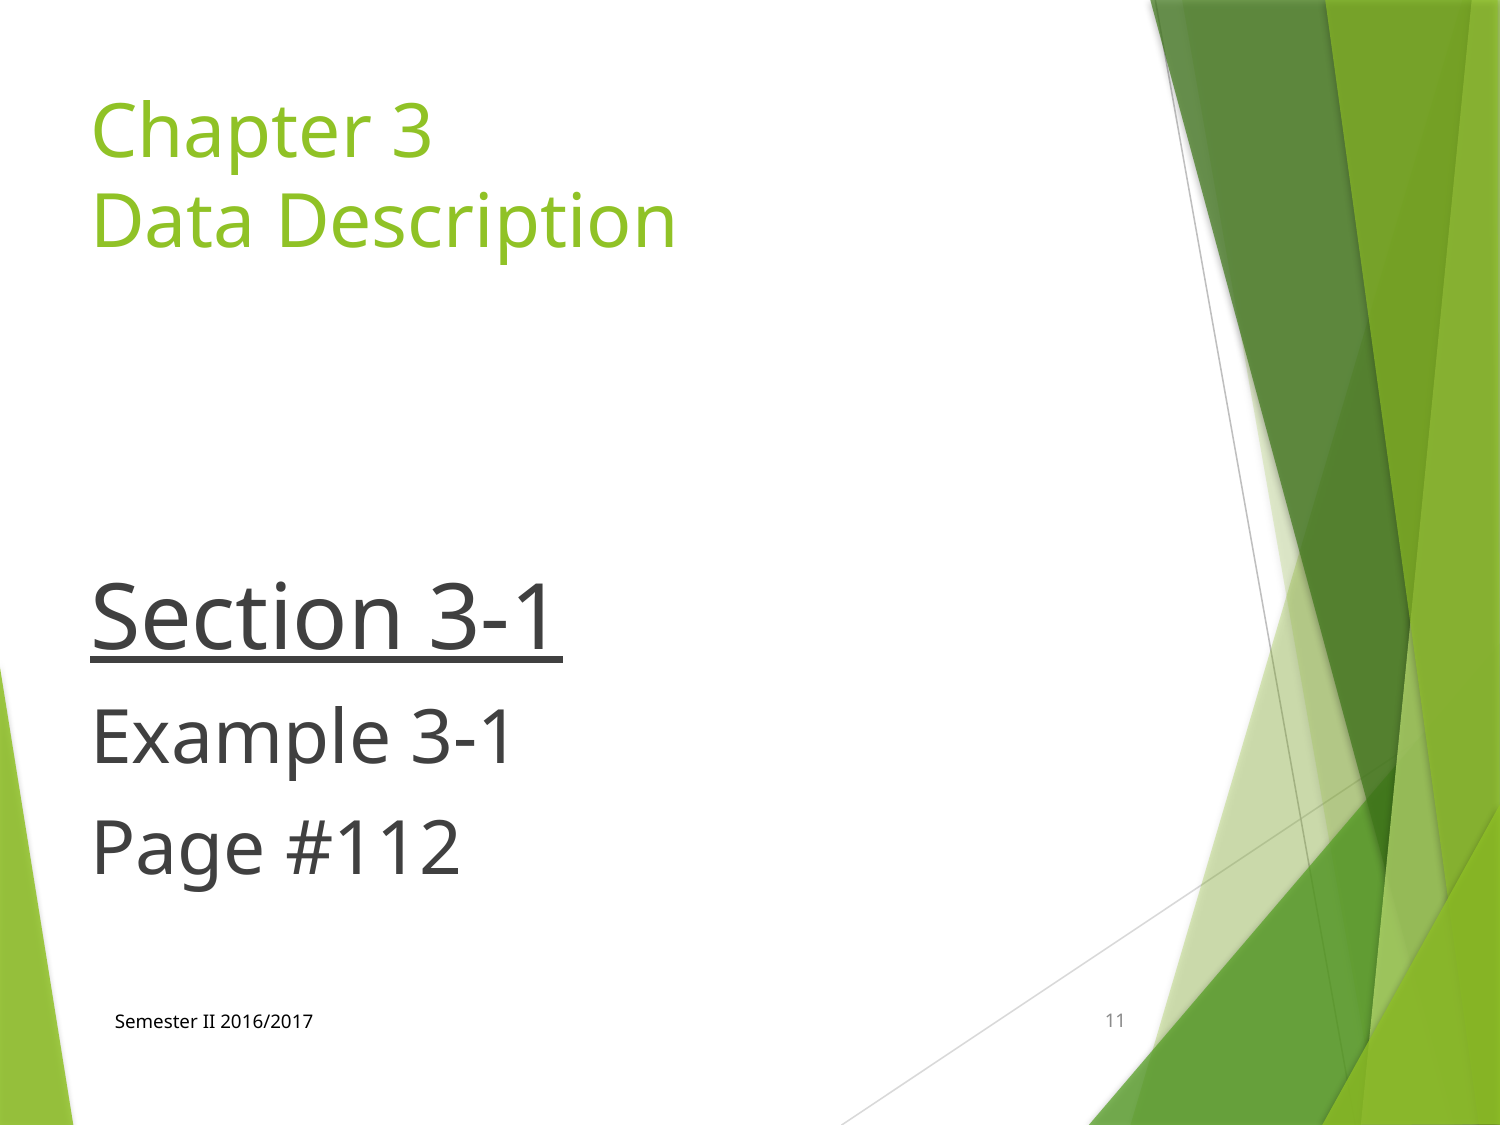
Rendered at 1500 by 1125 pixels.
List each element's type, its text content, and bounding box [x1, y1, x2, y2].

title Chapter 3 Data Description [75, 75, 1425, 388]
list Section 3-1 Example 3-1 Page #112 [75, 549, 1425, 963]
footer Semester II 2016/2017 [99, 991, 859, 1051]
slide_number 11 [1057, 991, 1142, 1051]
